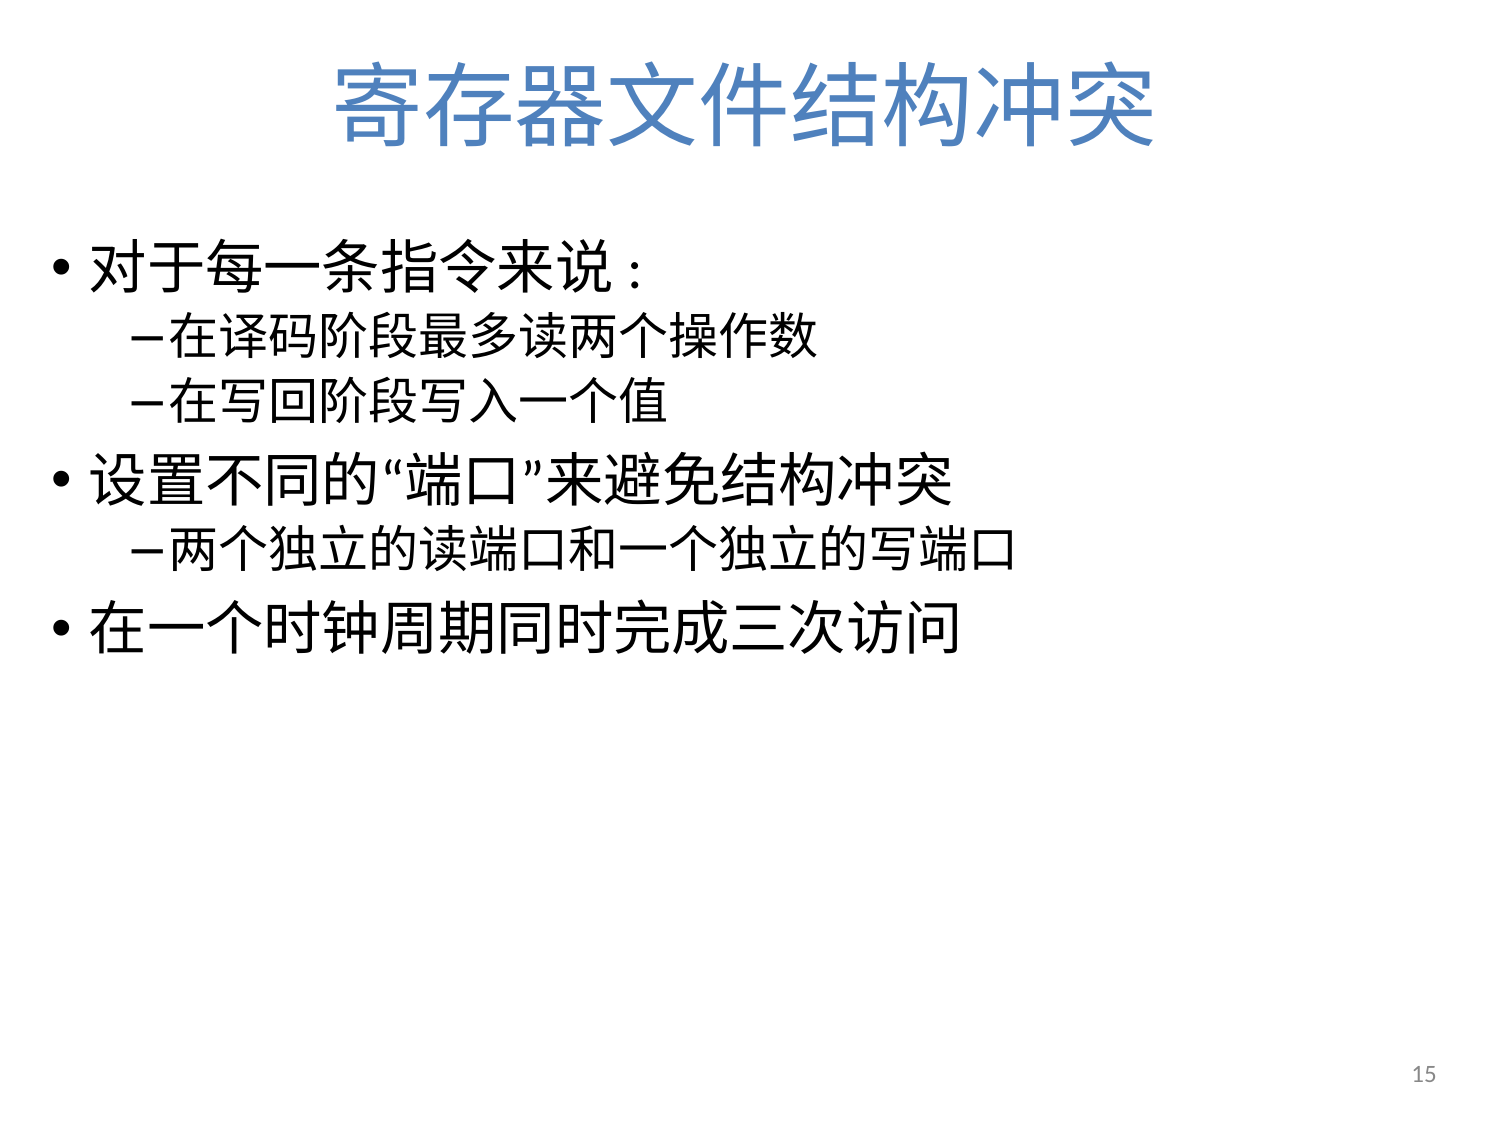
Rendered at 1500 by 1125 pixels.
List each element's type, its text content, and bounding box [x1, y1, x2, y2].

title 寄存器文件结构冲突 [36, 23, 1452, 197]
slide_number 15 [1114, 1042, 1452, 1103]
list 对于每一条指令来说: 在译码阶段最多读两个操作数 在写回阶段写入一个值 设置不同的“端口”来避免结构冲突 两个独立的读端口和一个独立的写端口 在一个时钟周期同时完成三次访问 [36, 230, 1452, 1014]
